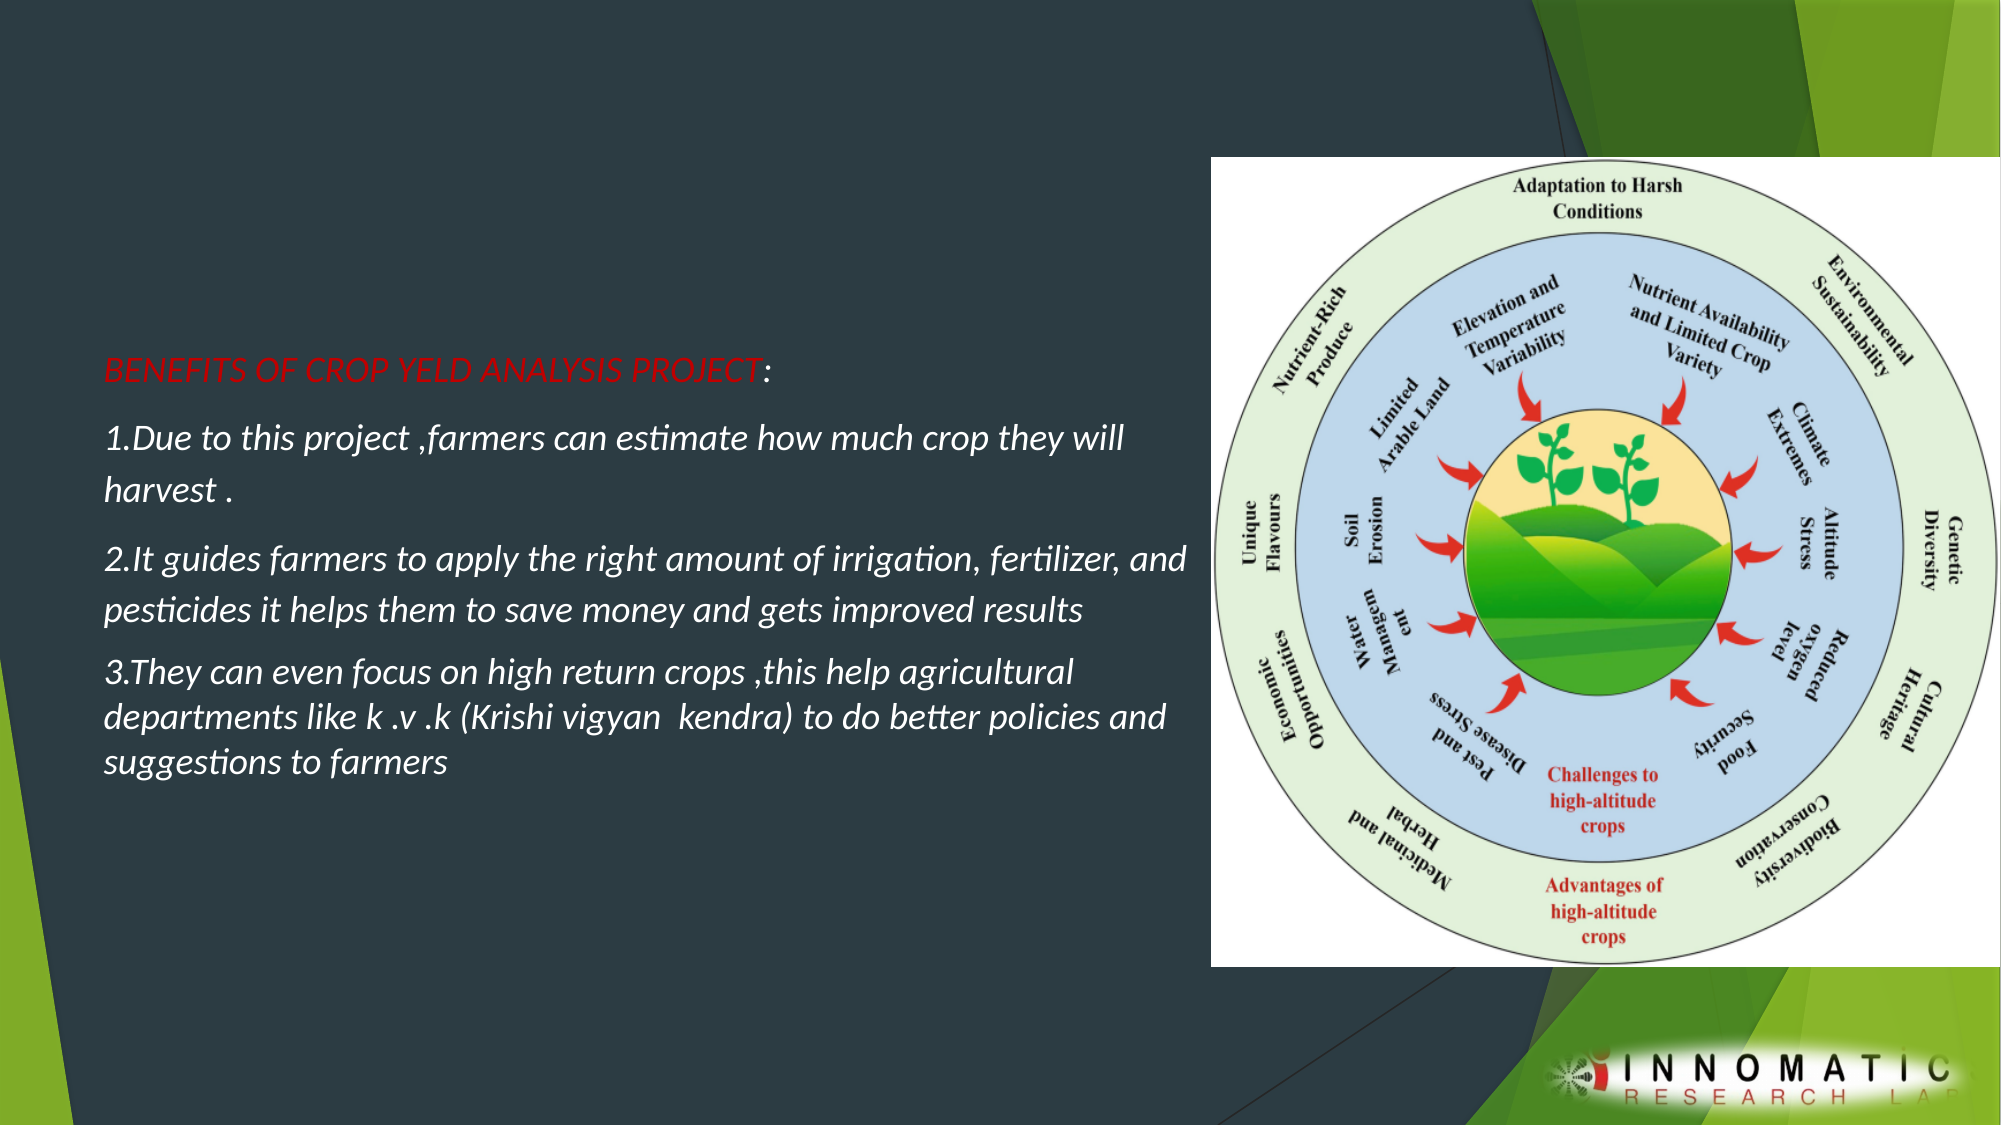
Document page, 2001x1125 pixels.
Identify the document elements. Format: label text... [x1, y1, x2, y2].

text_box BENEFITS OF CROP YELD ANALYSIS PROJECT: 1.Due to this project ,farmers can estimate how much crop they will harvest . 2.It guides farmers to apply the right amount of irrigation, fertilizer, and pesticides it helps them to save money and gets improved results 3.They can even focus on high return crops ,this help agricultural departments like k .v .k (Krishi vigyan kendra) to do better policies and suggestions to farmers [88, 330, 1205, 790]
picture [1210, 157, 2000, 968]
picture [1513, 1029, 2000, 1125]
